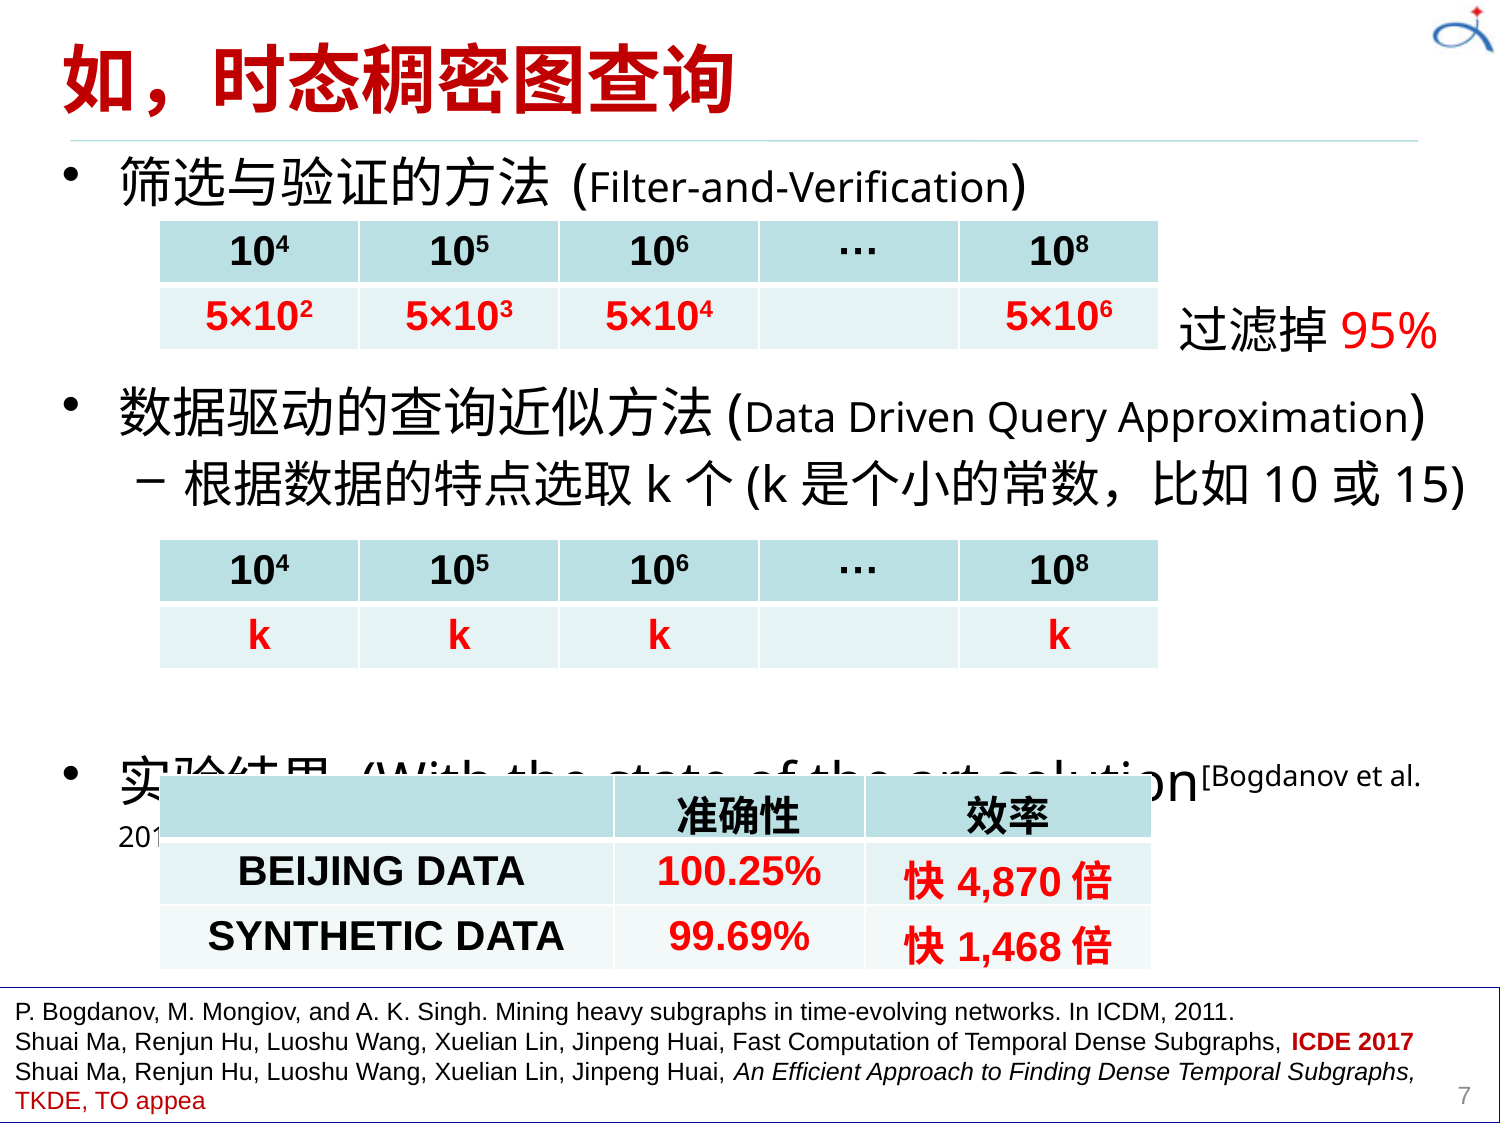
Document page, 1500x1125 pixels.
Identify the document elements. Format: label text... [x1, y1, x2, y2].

table_cell 5×106 [960, 288, 1158, 349]
table_cell 5×104 [560, 288, 758, 349]
table_cell 5×102 [160, 288, 358, 349]
table_header 效率 [866, 776, 1151, 837]
table_cell [760, 607, 958, 668]
table_cell 快1,468倍 [866, 906, 1151, 969]
table_header 104 [160, 221, 358, 282]
table_cell 100.25% [615, 843, 864, 904]
table_header 108 [960, 540, 1158, 601]
list 筛选与验证的方法 (Filter-and-Verification) 数据驱动的查询近似方法(Data Driven Query Approximation) 根据数据的特点选取k个(k是个小的常数，比如10或15) 实验结果 (With the state of the art solution[Bogdanov et al. 2011]) [46, 140, 1500, 987]
table_header 108 [960, 221, 1158, 282]
table_header 105 [360, 221, 558, 282]
table_header 准确性 [615, 776, 864, 837]
table_cell BEIJING DATA [160, 843, 613, 904]
table_cell k [960, 607, 1158, 668]
table_header 104 [160, 540, 358, 601]
table_cell 快4,870倍 [866, 843, 1151, 904]
table_header 106 [560, 540, 758, 601]
table_cell k [360, 607, 558, 668]
table_cell SYNTHETIC DATA [160, 906, 613, 969]
table_header 106 [560, 221, 758, 282]
table_header [160, 776, 613, 837]
text_box P. Bogdanov, M. Mongiov, and A. K. Singh. Mining heavy subgraphs in time-evolving networks. In ICDM, 2011. Shuai Ma, Renjun Hu, Luoshu Wang, Xuelian Lin, Jinpeng Huai, Fast Computation of Temporal Dense Subgraphs, ICDE 2017 Shuai Ma, Renjun Hu, Luoshu Wang, Xuelian Lin, Jinpeng Huai, An Efficient Approach to Finding Dense Temporal Subgraphs, TKDE, TO appea [0, 987, 1500, 1123]
table_header 105 [360, 540, 558, 601]
table_header ··· [760, 221, 958, 282]
picture [1432, 5, 1495, 55]
text_box 过滤掉95% [1163, 290, 1459, 363]
title 如，时态稠密图查询 [46, 11, 1419, 140]
table_cell k [160, 607, 358, 668]
table_cell k [560, 607, 758, 668]
table_cell [760, 288, 958, 349]
table_header ··· [760, 540, 958, 601]
table_cell 99.69% [615, 906, 864, 969]
table_cell 5×103 [360, 288, 558, 349]
